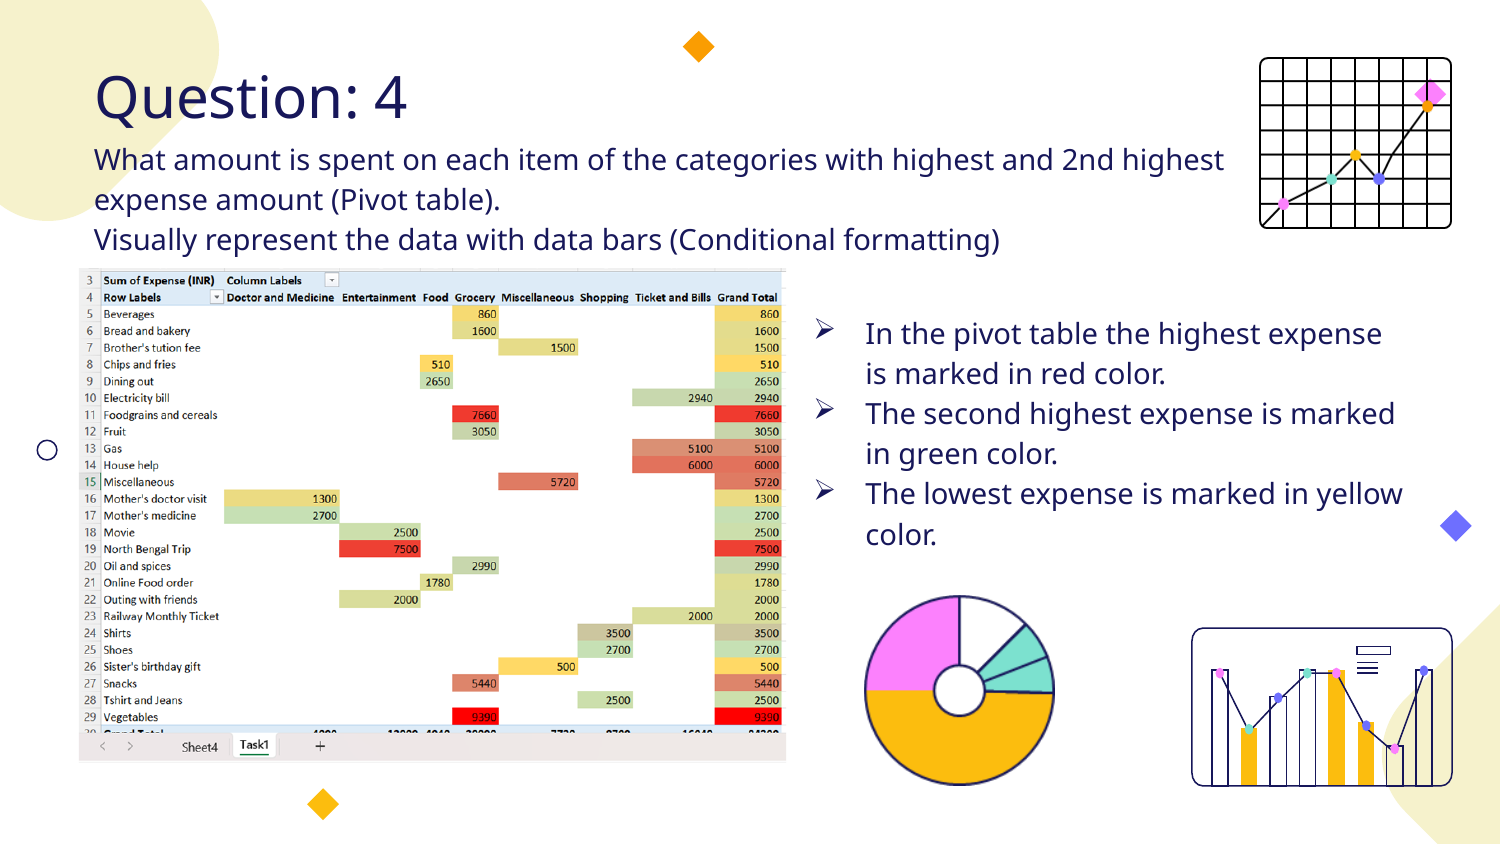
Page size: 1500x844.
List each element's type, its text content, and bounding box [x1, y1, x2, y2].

text_box What amount is spent on each item of the categories with highest and 2nd highest expense amount (Pivot table). Visually represent the data with data bars (Conditional formatting) [78, 120, 1251, 269]
list In the pivot table the highest expense is marked in red color. The second highest expense is marked in green color. The lowest expense is marked in yellow color. [791, 294, 1422, 572]
picture [864, 595, 1055, 786]
title Question: 4 [79, 45, 1159, 120]
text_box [1191, 627, 1453, 786]
picture [1258, 57, 1453, 230]
picture [78, 268, 787, 764]
